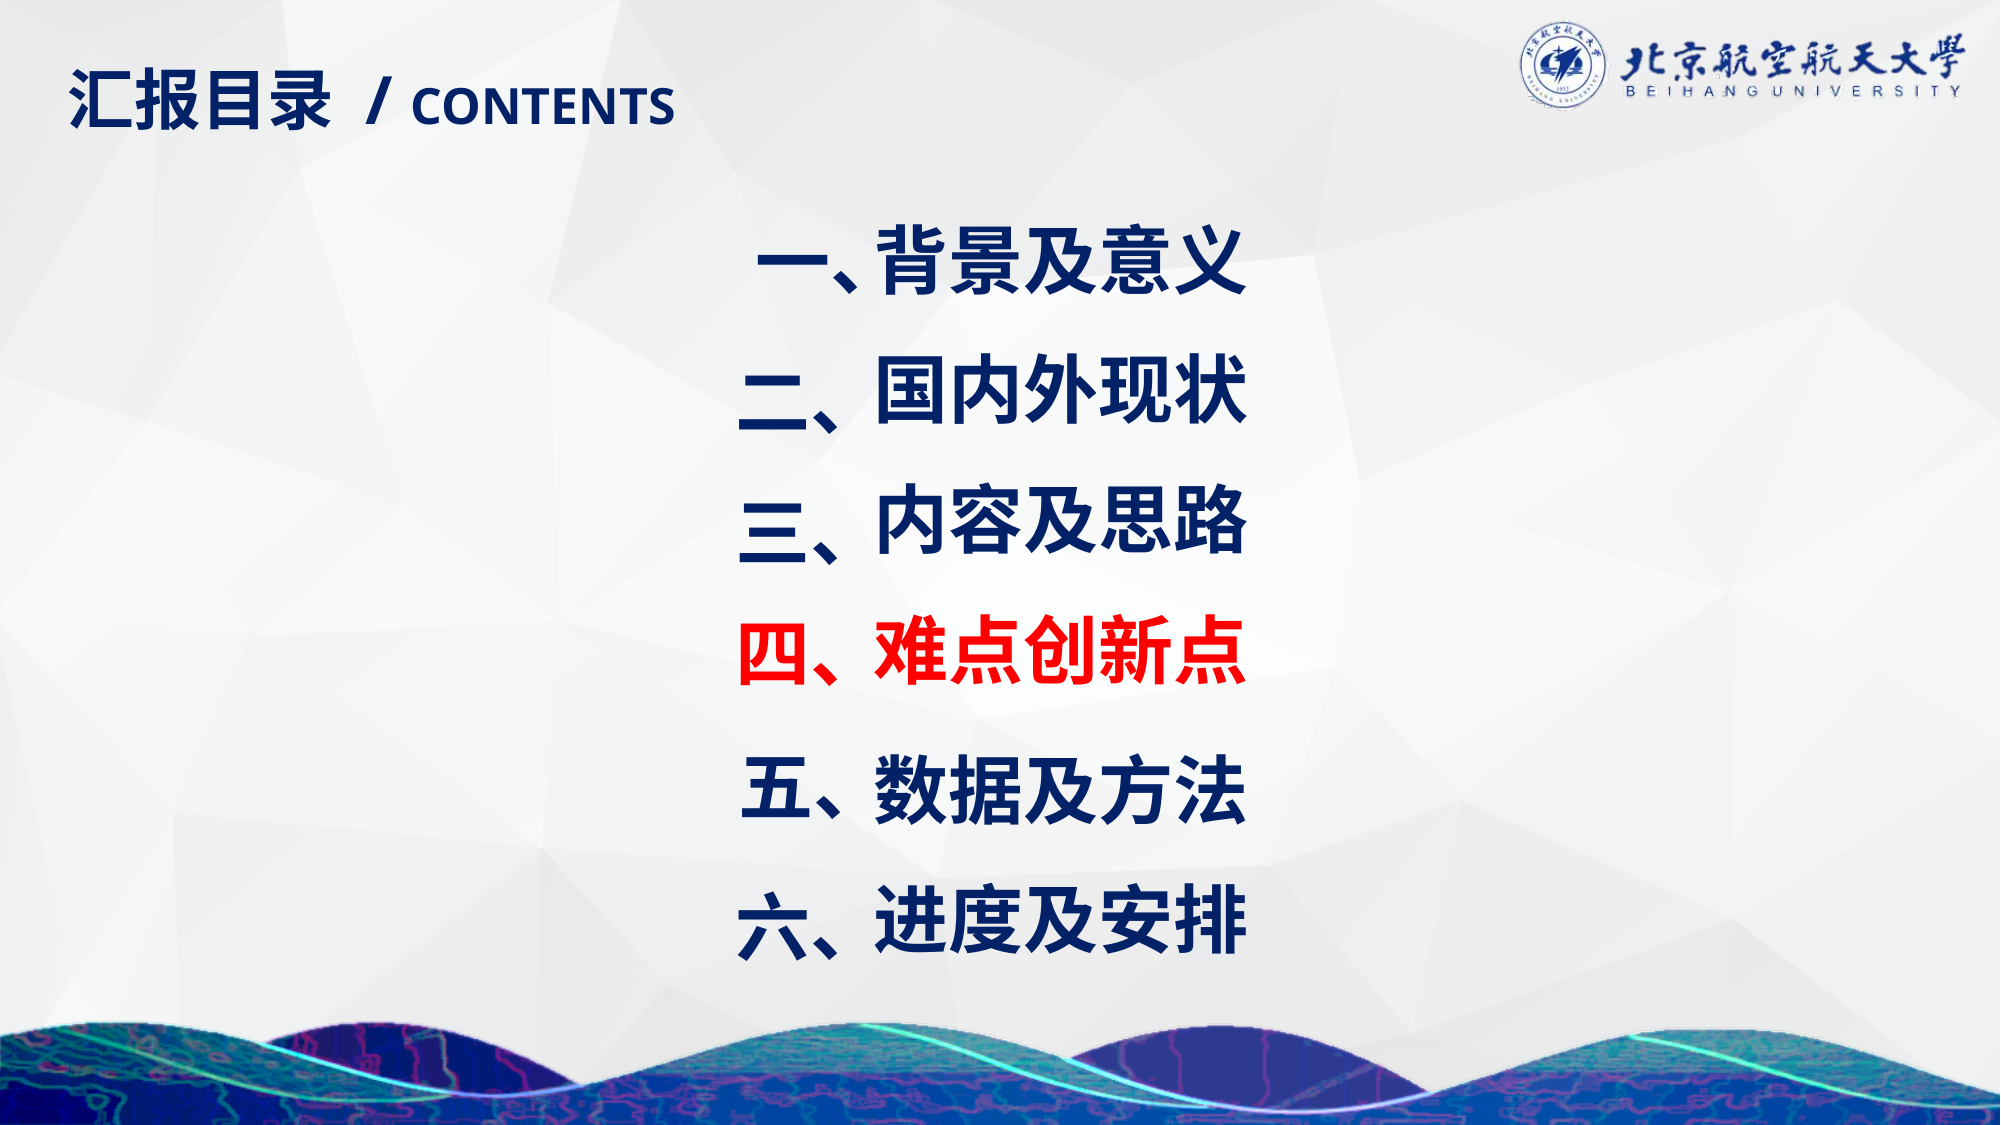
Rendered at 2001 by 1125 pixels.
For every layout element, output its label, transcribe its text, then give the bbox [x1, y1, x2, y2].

text_box 汇报目录 / CONTENTS [52, 50, 810, 146]
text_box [690, 161, 1389, 964]
picture [0, 0, 2000, 1125]
